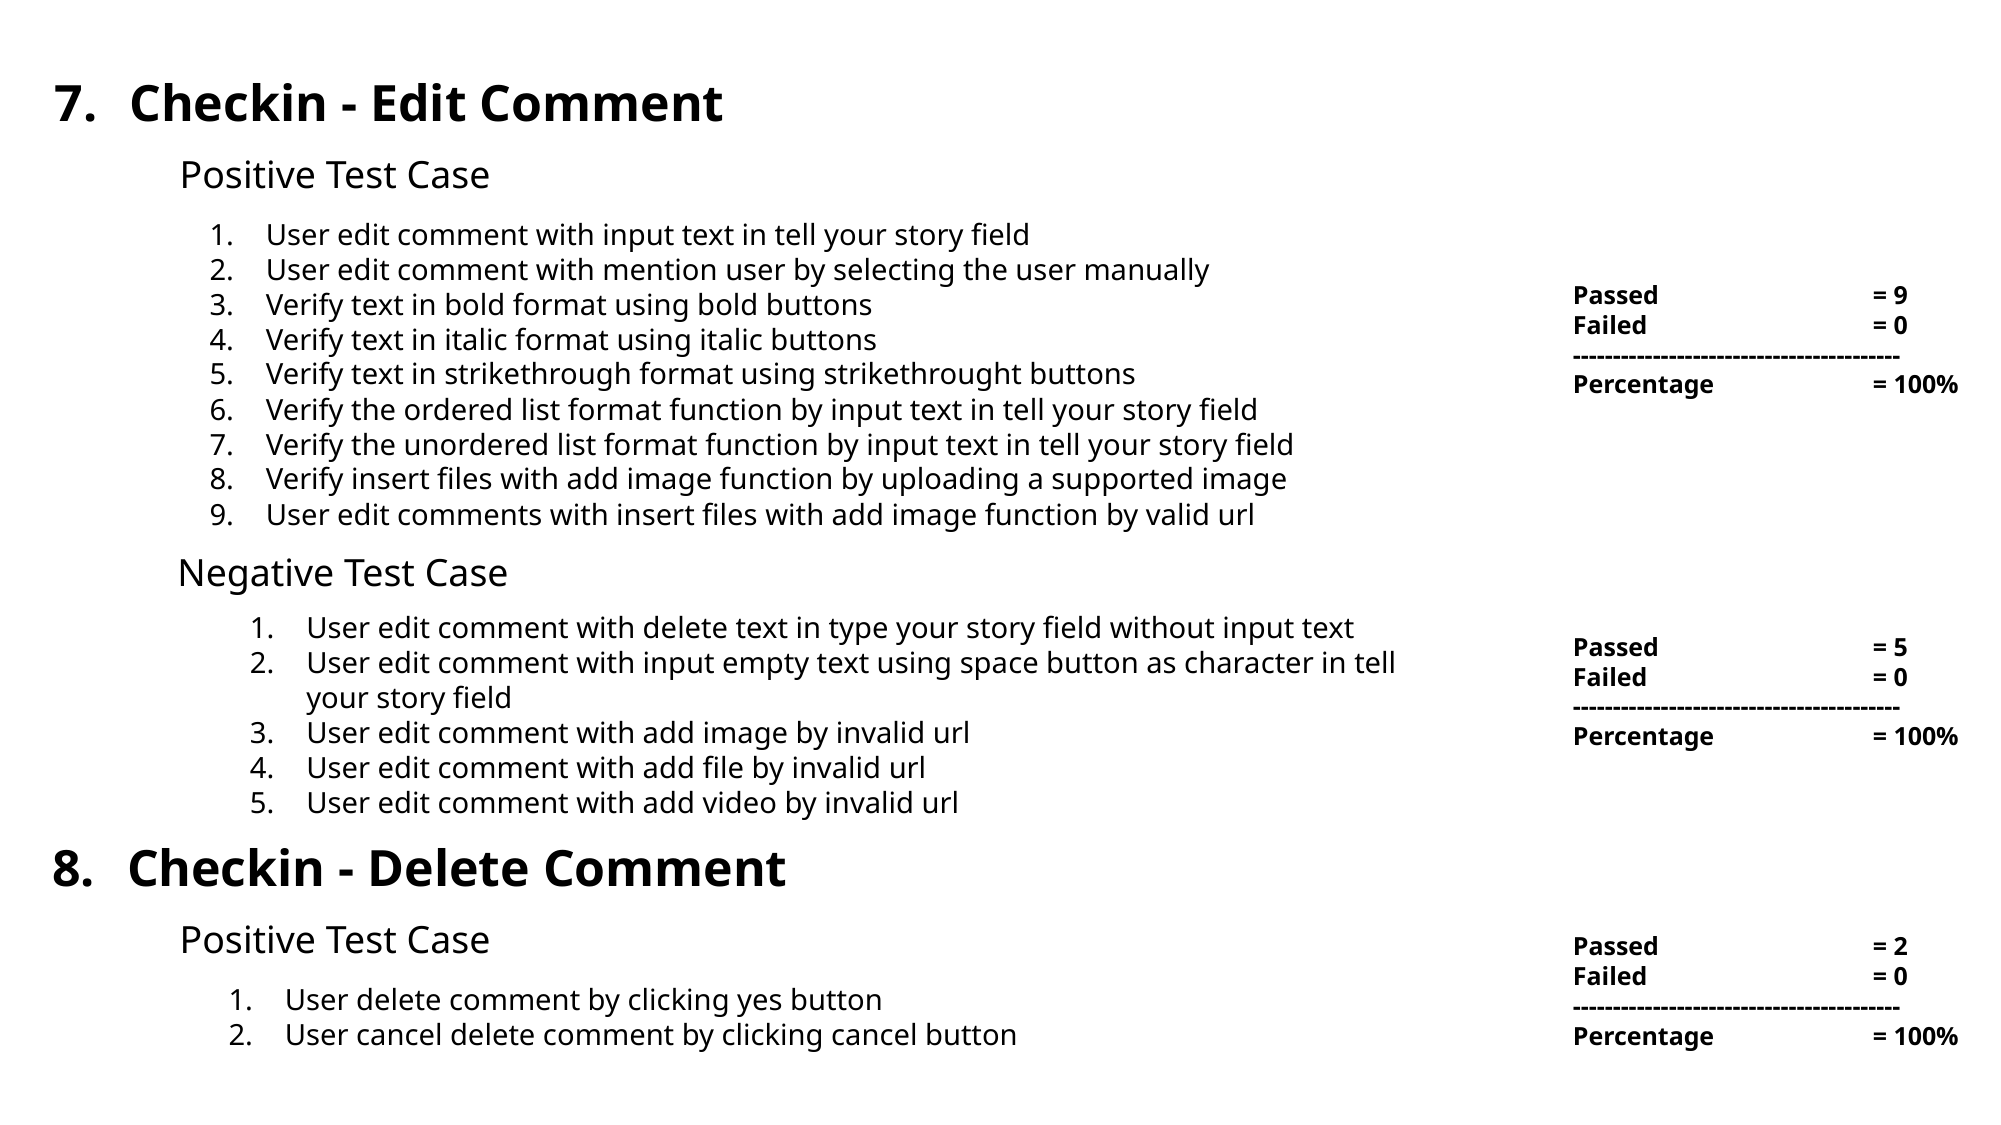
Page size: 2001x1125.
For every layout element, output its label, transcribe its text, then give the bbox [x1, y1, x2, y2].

text_box Positive Test Case [164, 143, 506, 204]
text_box Passed = 2 Failed = 0 ----------------------------------------- Percentage = 100% [1558, 923, 1988, 1058]
text_box Positive Test Case [164, 908, 506, 969]
text_box Checkin - Edit Comment [39, 63, 740, 139]
text_box User delete comment by clicking yes button User cancel delete comment by clicking cancel button [213, 973, 1034, 1059]
text_box Passed = 5 Failed = 0 ----------------------------------------- Percentage = 100% [1558, 623, 1988, 759]
text_box Passed = 9 Failed = 0 ----------------------------------------- Percentage = 100% [1558, 271, 1988, 407]
text_box Negative Test Case [162, 541, 524, 602]
text_box User edit comment with delete text in type your story field without input text User edit comment with input empty text using space button as character in tell your story field User edit comment with add image by invalid url User edit comment with add file by invalid url User edit comment with add video by invalid url [235, 601, 1438, 827]
text_box Checkin - Delete Comment [37, 828, 803, 904]
text_box User edit comment with input text in tell your story field User edit comment with mention user by selecting the user manually Verify text in bold format using bold buttons Verify text in italic format using italic buttons Verify text in strikethrough format using strikethrought buttons Verify the ordered list format function by input text in tell your story field Verify the unordered list format function by input text in tell your story field Verify insert files with add image function by uploading a supported image User edit comments with insert files with add image function by valid url [194, 208, 1311, 539]
